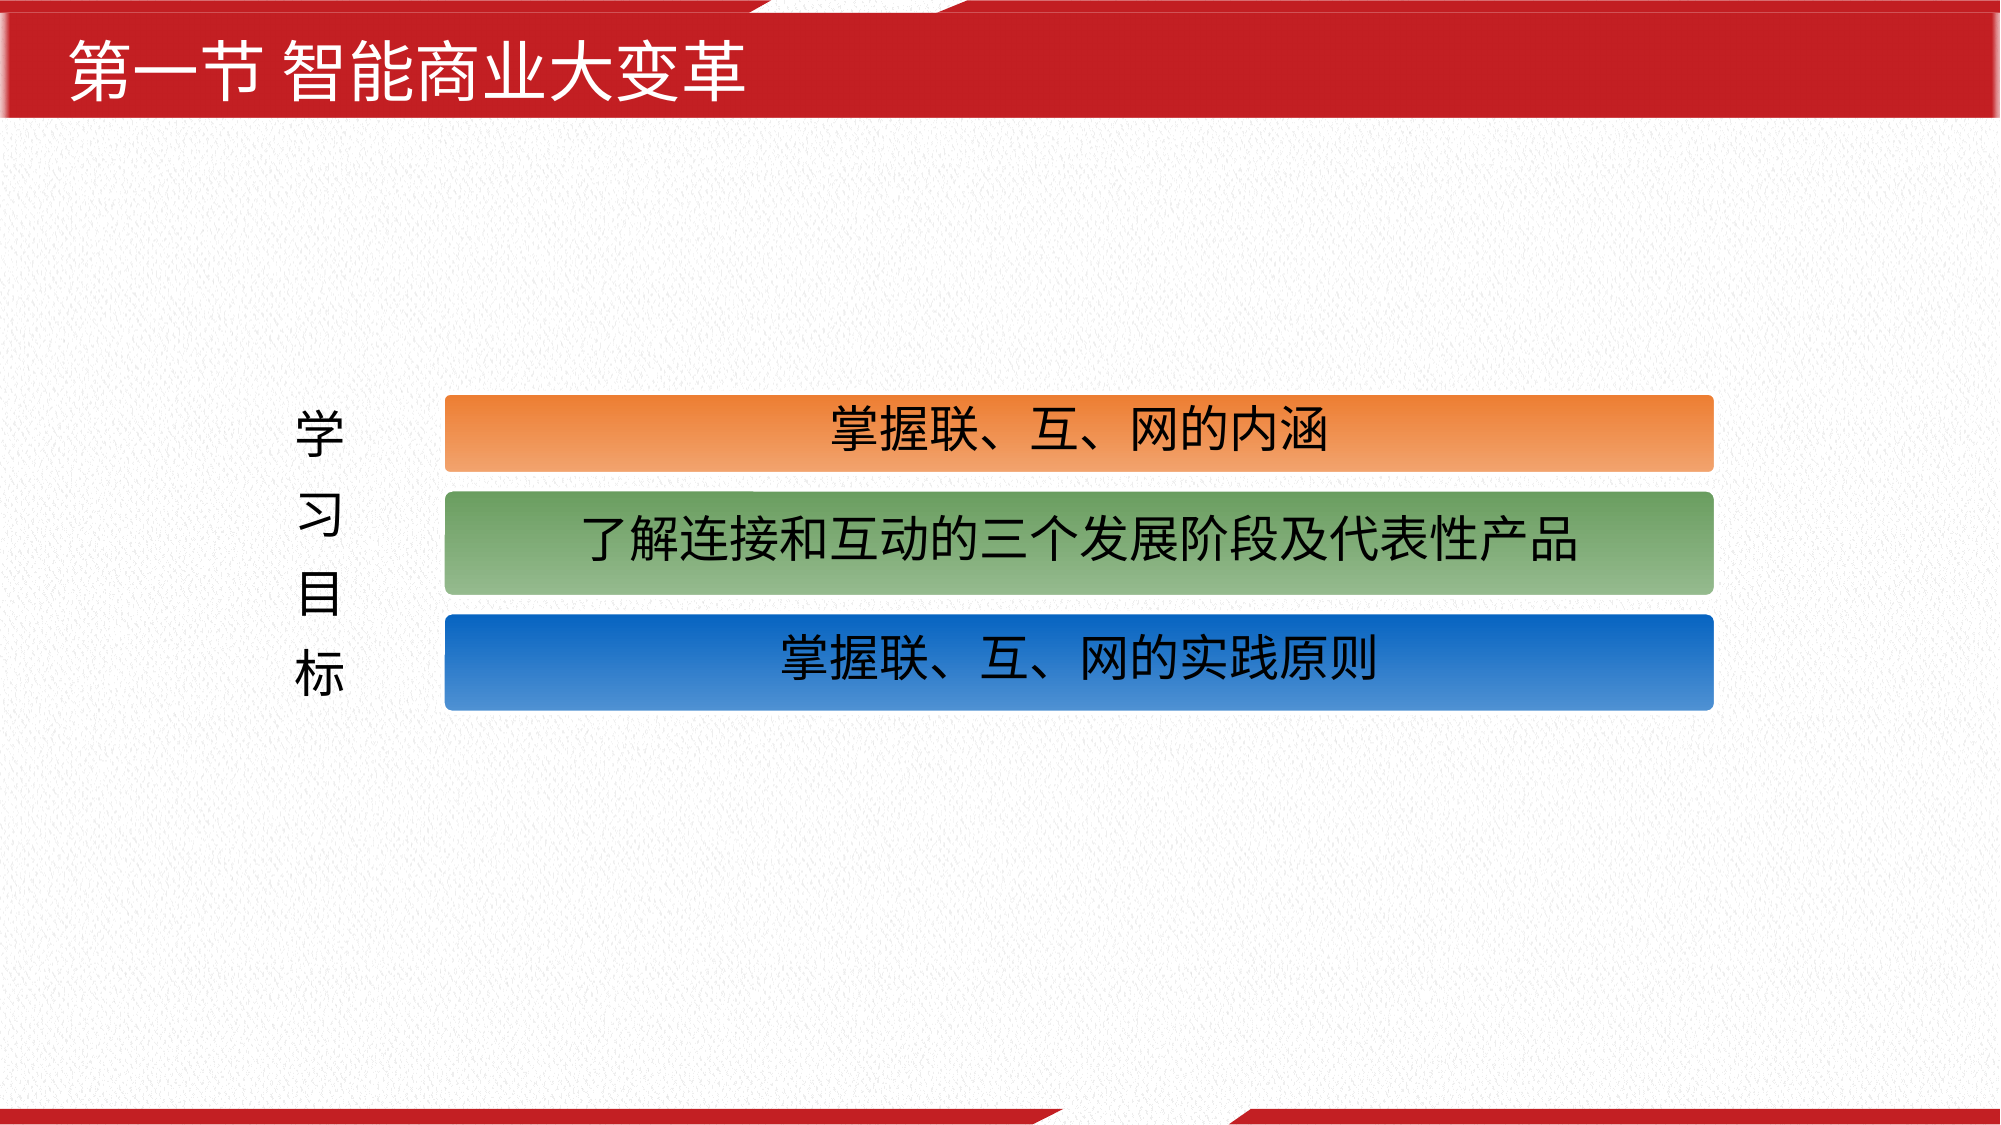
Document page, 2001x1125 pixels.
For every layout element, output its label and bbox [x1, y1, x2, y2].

text_box [0, 118, 2000, 1125]
picture [0, 12, 2000, 118]
text_box [0, 0, 2000, 12]
